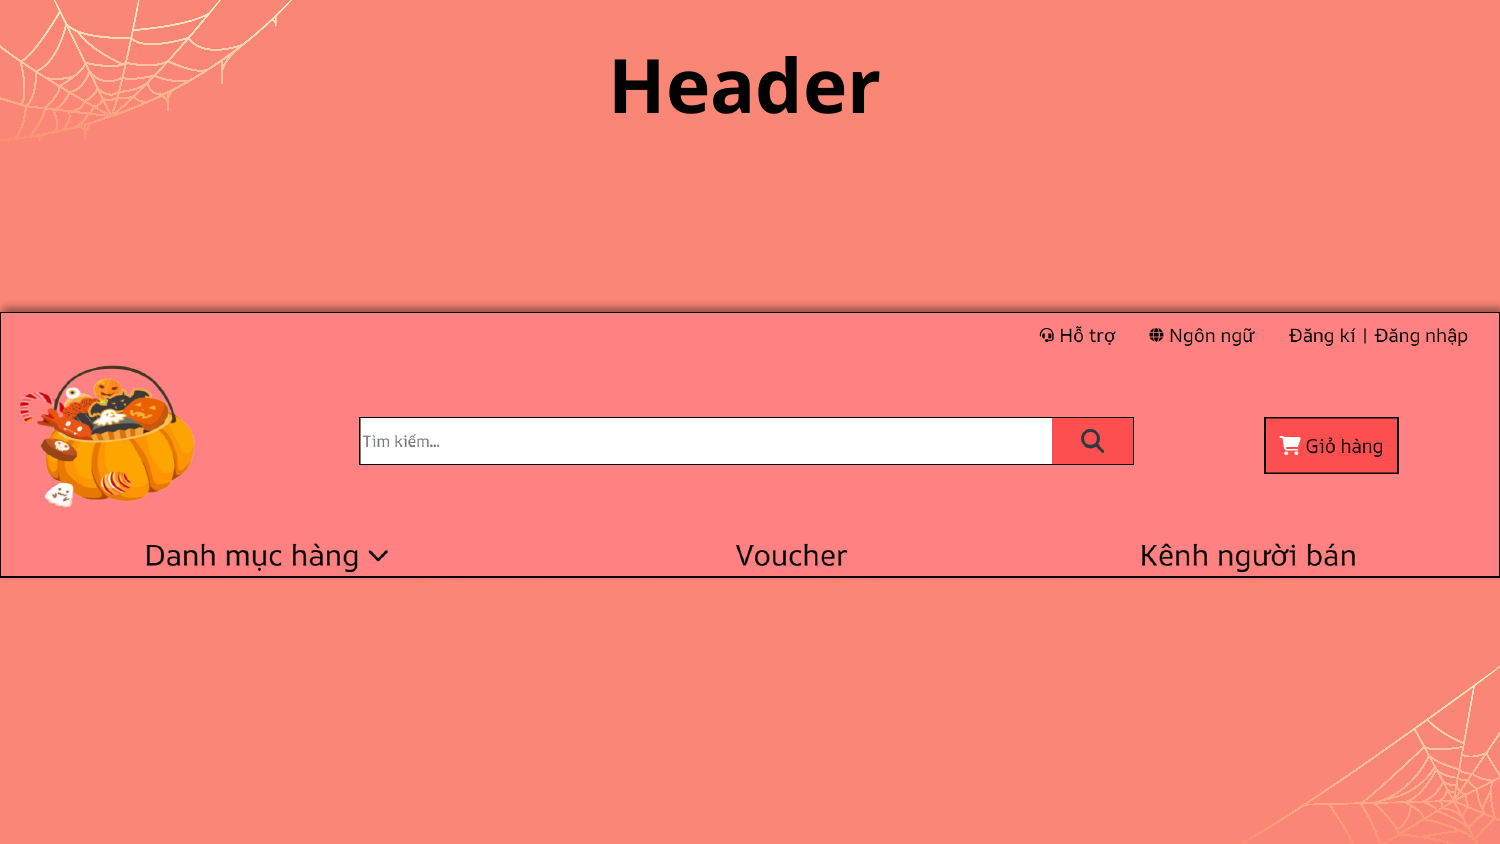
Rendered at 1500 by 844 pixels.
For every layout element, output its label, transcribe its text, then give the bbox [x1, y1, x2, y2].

picture [0, 312, 1500, 579]
title Header [112, 23, 1379, 124]
